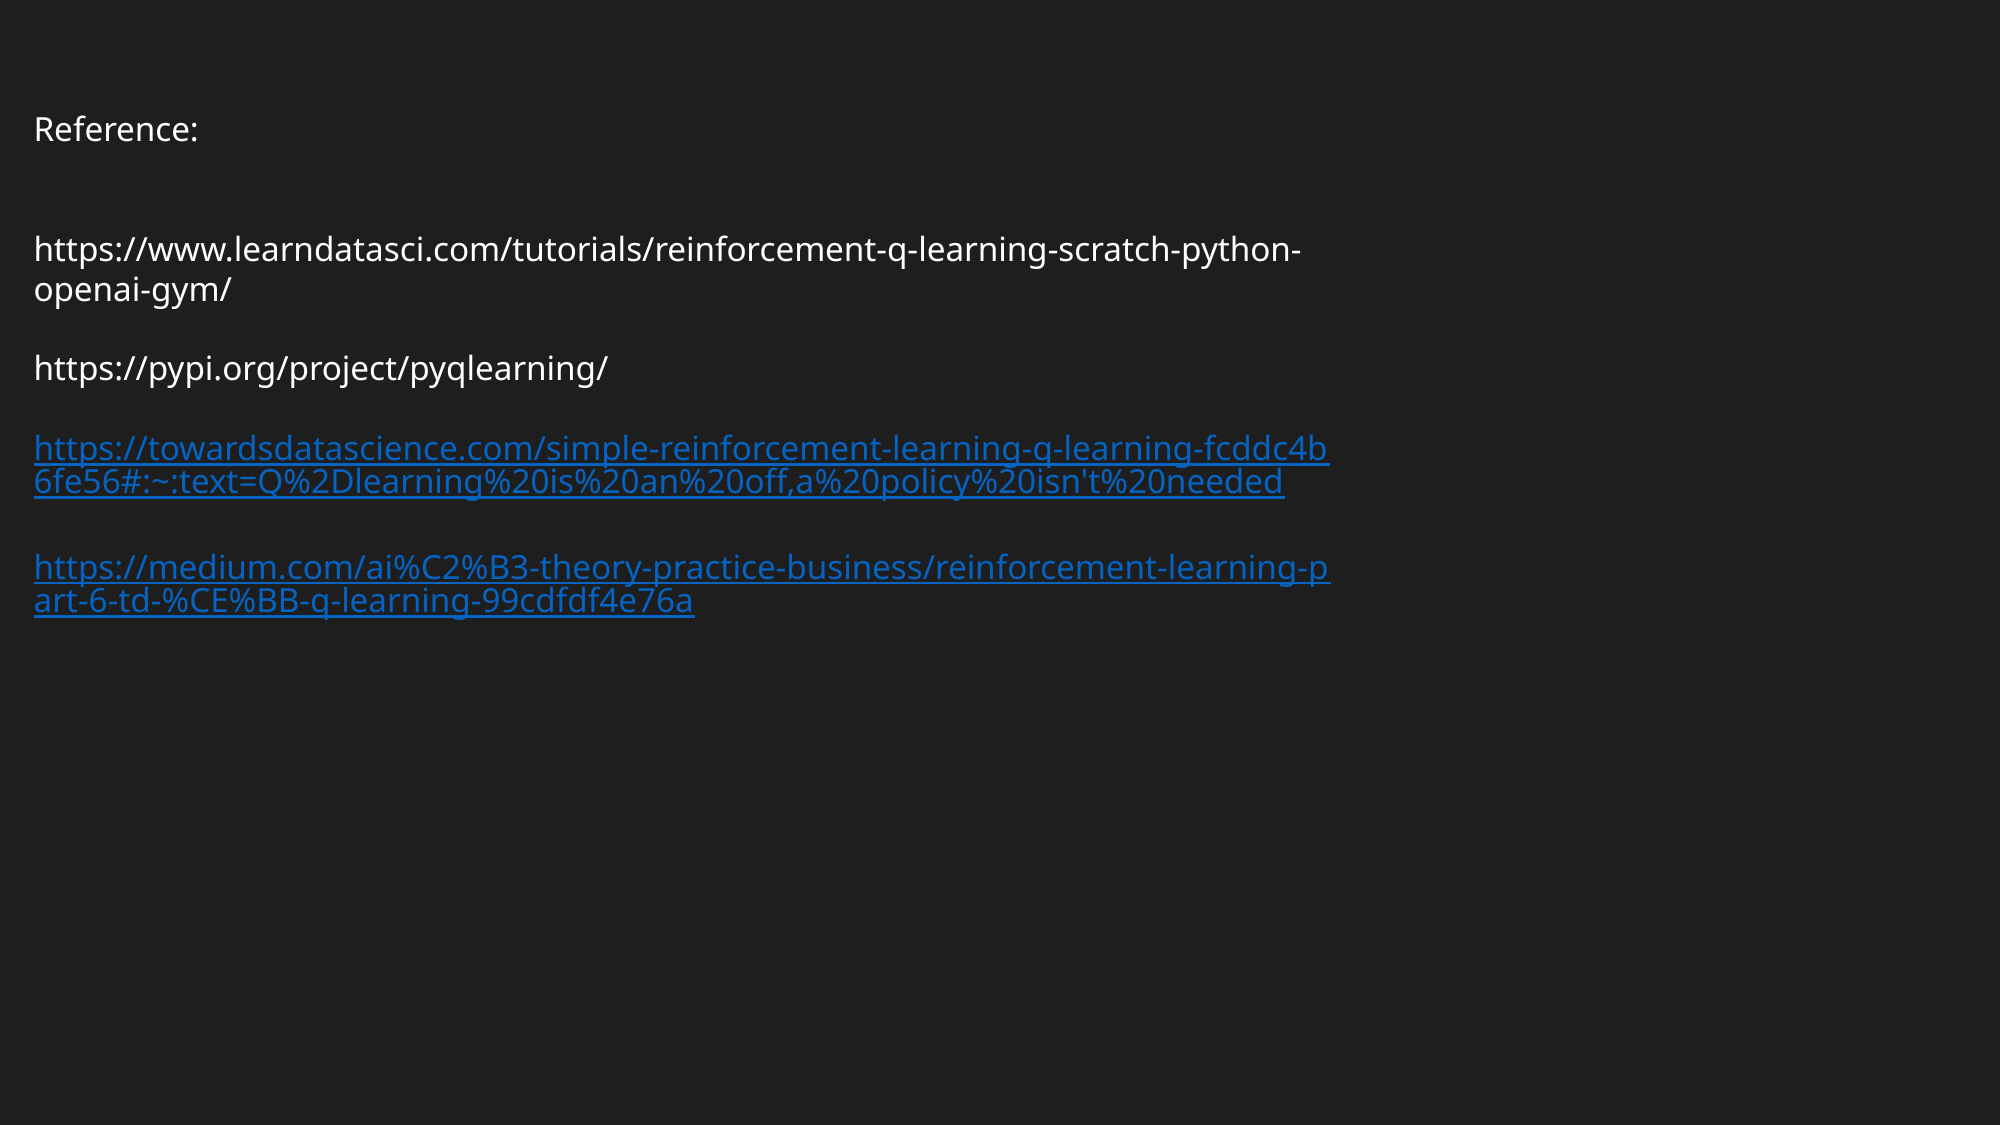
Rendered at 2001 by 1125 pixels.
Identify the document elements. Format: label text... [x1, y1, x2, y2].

text_box Reference: https://www.learndatasci.com/tutorials/reinforcement-q-learning-scratch-python-openai-gym/ https://pypi.org/project/pyqlearning/ https://towardsdatascience.com/simple-reinforcement-learning-q-learning-fcddc4b6fe56#:~:text=Q%2Dlearning%20is%20an%20off,a%20policy%20isn't%20needed https://medium.com/ai%C2%B3-theory-practice-business/reinforcement-learning-part-6-td-%CE%BB-q-learning-99cdfdf4e76a [18, 100, 1360, 606]
